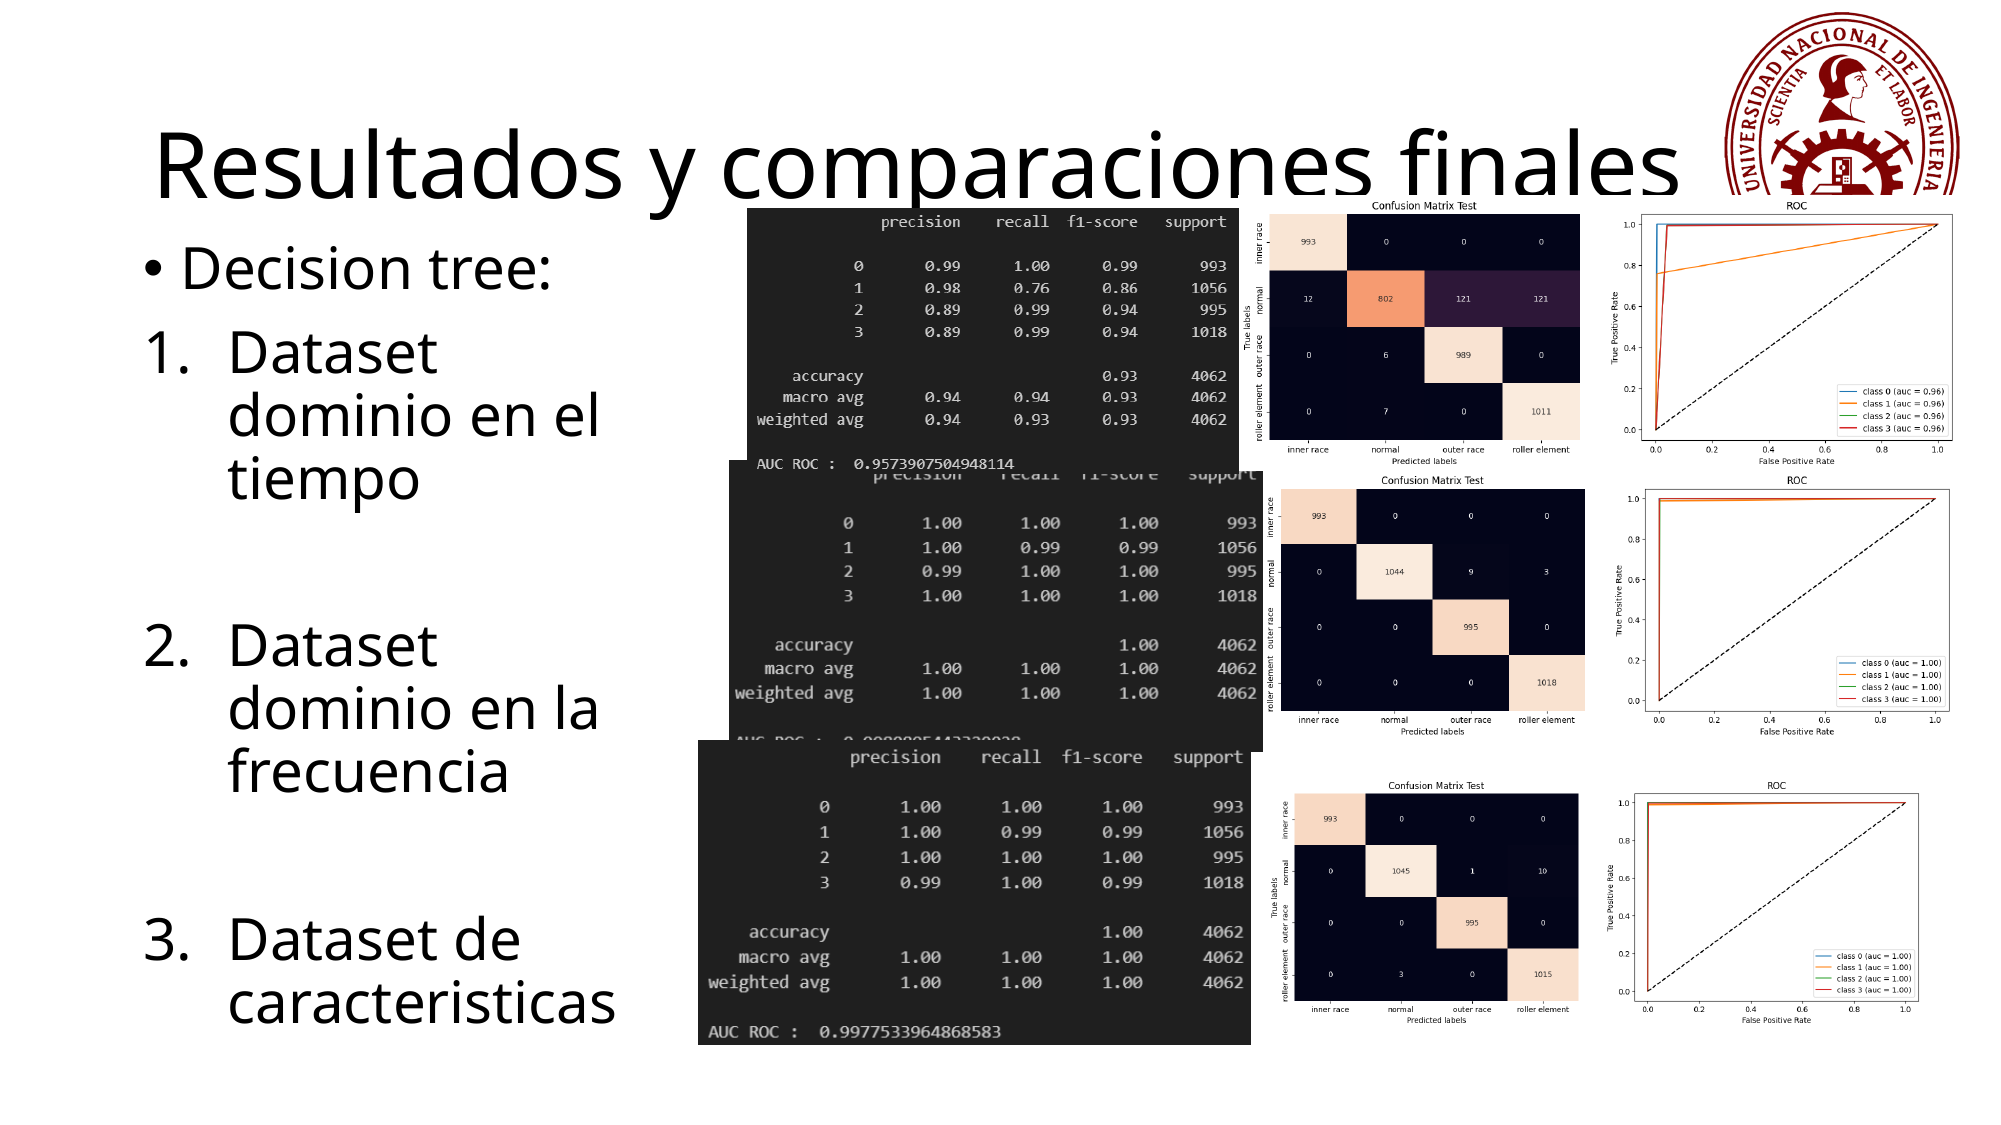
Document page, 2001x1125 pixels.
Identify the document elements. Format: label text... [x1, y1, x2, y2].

title Resultados y comparaciones finales [137, 59, 1714, 278]
list Decision tree: Dataset dominio en el tiempo Dataset dominio en la frecuencia Dataset de caracteristicas [128, 231, 673, 1017]
picture [698, 3, 1967, 1045]
picture [1266, 776, 1923, 1029]
